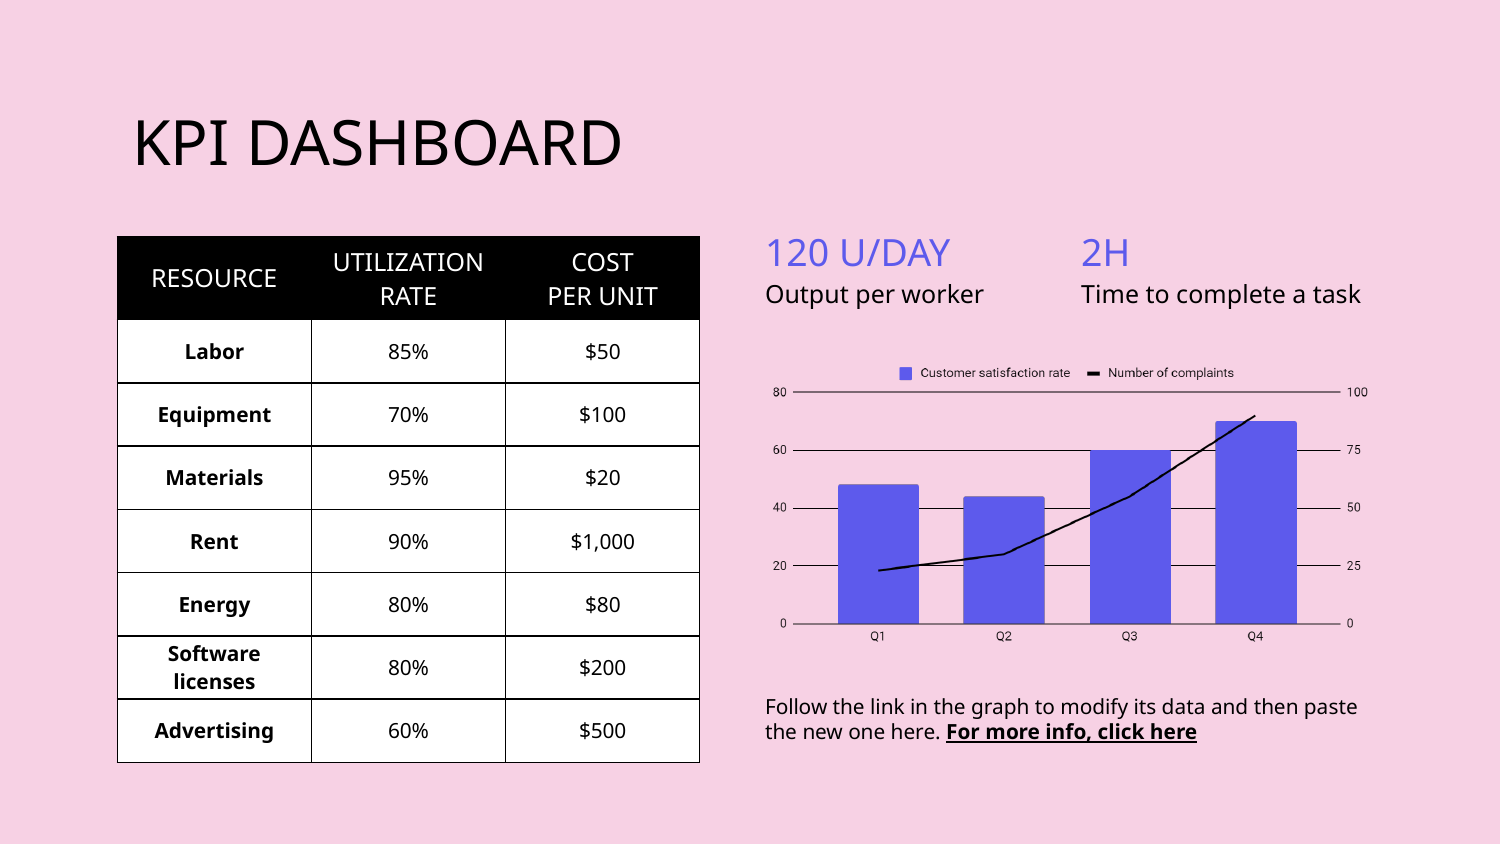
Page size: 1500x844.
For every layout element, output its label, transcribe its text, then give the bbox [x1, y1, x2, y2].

table_cell $50 [506, 320, 699, 382]
table_header COST PER UNIT [506, 237, 699, 319]
table_header UTILIZATION RATE [312, 237, 505, 319]
table_cell $1,000 [506, 510, 699, 572]
table_cell 70% [312, 384, 505, 445]
table_cell Labor [118, 320, 311, 382]
text_box 2H [1066, 212, 1383, 290]
text_box Time to complete a task [1066, 290, 1383, 324]
text_box 120 U/DAY [749, 212, 1066, 290]
table_cell $200 [506, 637, 699, 698]
table_cell 95% [312, 447, 505, 509]
table_cell Software licenses [118, 637, 311, 698]
table_cell Energy [118, 573, 311, 635]
table_cell 60% [312, 700, 505, 762]
table_cell Materials [118, 447, 311, 509]
table_cell Equipment [118, 384, 311, 445]
table_cell 80% [312, 573, 505, 635]
table_cell Rent [118, 510, 311, 572]
text_box Follow the link in the graph to modify its data and then paste the new one here. For more info, click here [749, 684, 1383, 756]
table_cell $500 [506, 700, 699, 762]
picture [749, 350, 1383, 658]
title KPI DASHBOARD [117, 87, 1383, 193]
table_cell 90% [312, 510, 505, 572]
text_box Output per worker [749, 290, 1066, 324]
table_cell $20 [506, 447, 699, 509]
table_cell $100 [506, 384, 699, 445]
table_cell Advertising [118, 700, 311, 762]
table_header RESOURCE [118, 237, 311, 319]
table_cell $80 [506, 573, 699, 635]
table_cell 80% [312, 637, 505, 698]
table_cell 85% [312, 320, 505, 382]
